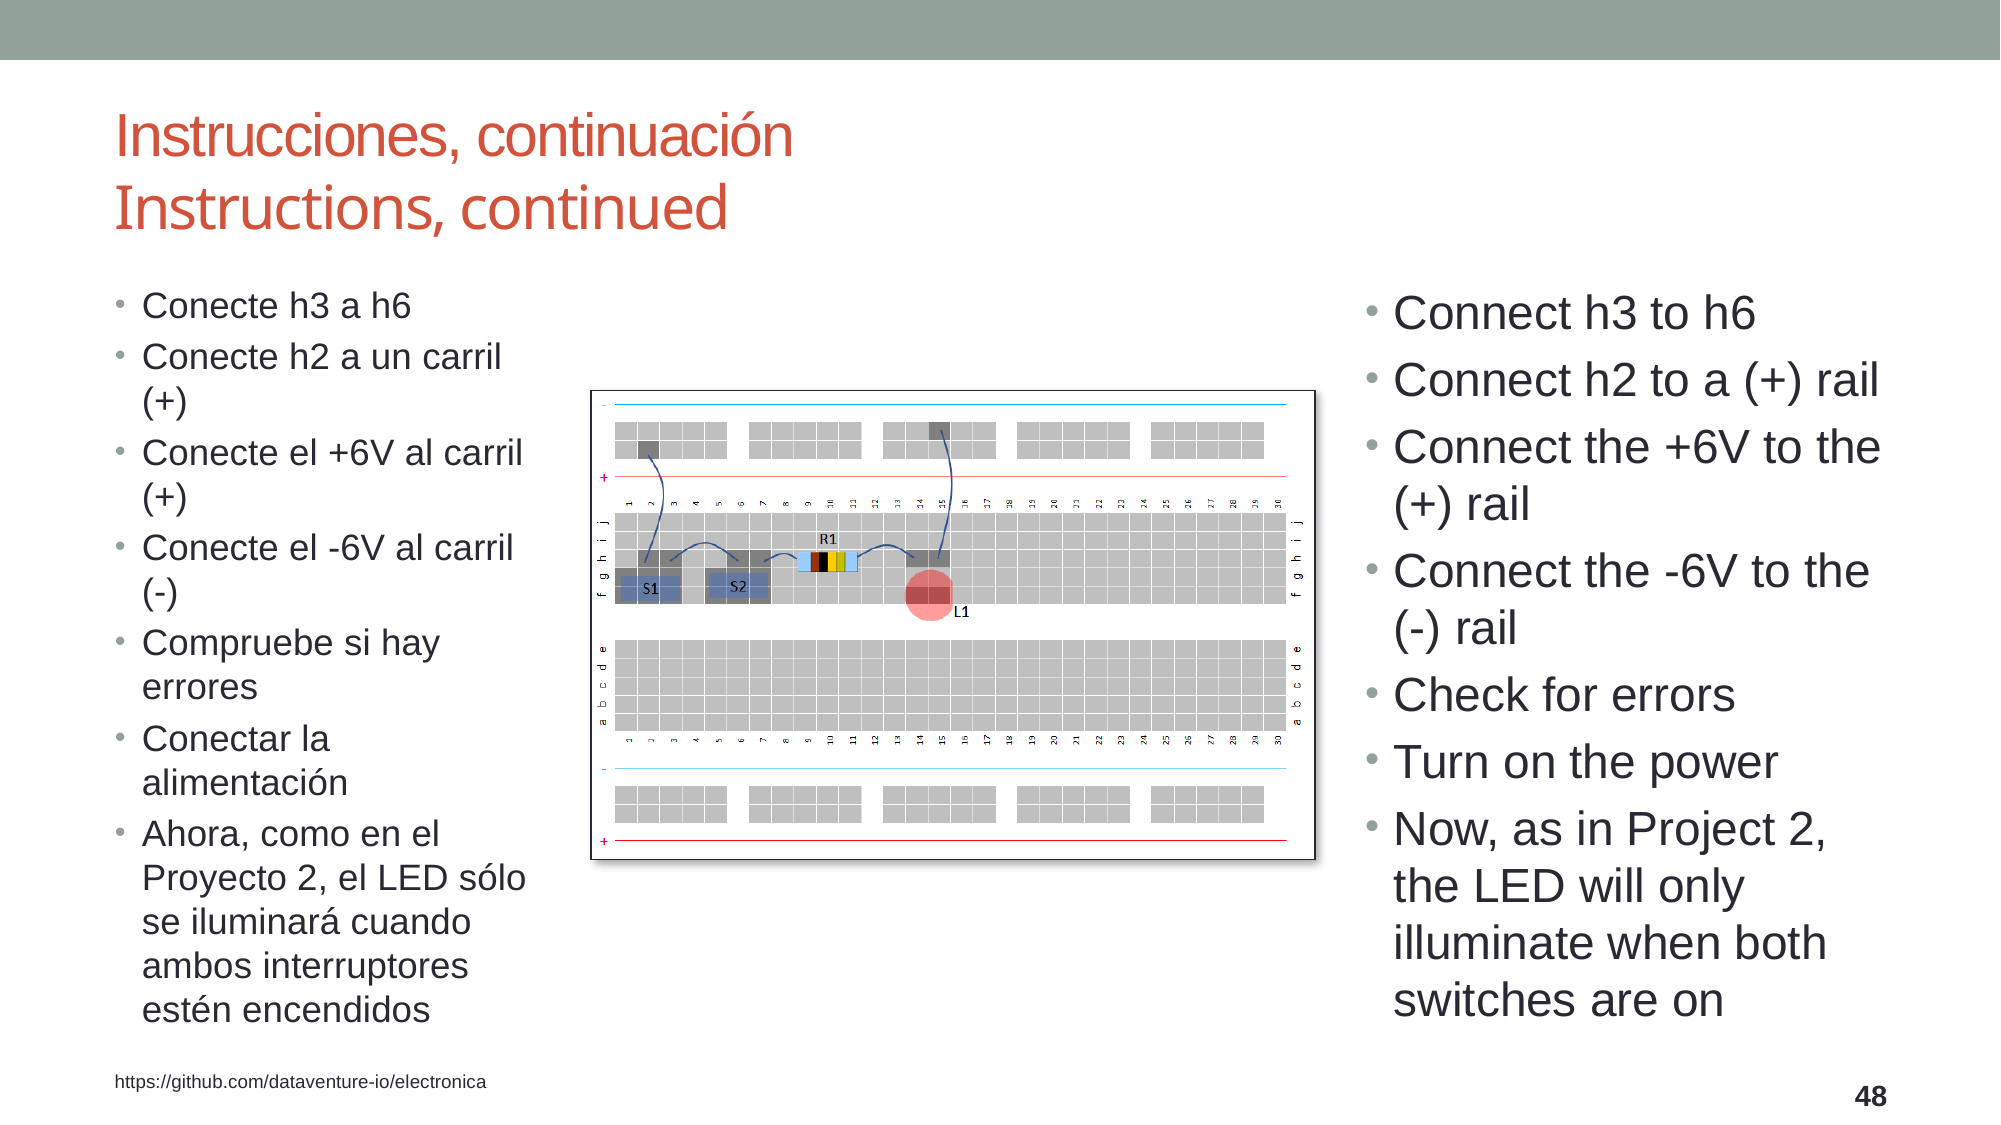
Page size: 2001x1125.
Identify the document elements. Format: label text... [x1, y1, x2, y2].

list Connect h3 to h6 Connect h2 to a (+) rail Connect the +6V to the (+) rail Connect the -6V to the (-) rail Check for errors Turn on the power Now, as in Project 2, the LED will only illuminate when both switches are on [1350, 274, 1900, 1049]
picture [591, 390, 1315, 860]
title Instrucciones, continuación Instructions, continued [99, 87, 1900, 250]
slide_number 48 [1585, 1068, 1903, 1123]
list Conecte h3 a h6 Conecte h2 a un carril (+) Conecte el +6V al carril (+) Conecte el -6V al carril (-) Compruebe si hay errores Conectar la alimentación Ahora, como en el Proyecto 2, el LED sólo se iluminará cuando ambos interruptores estén encendidos [99, 274, 563, 1049]
